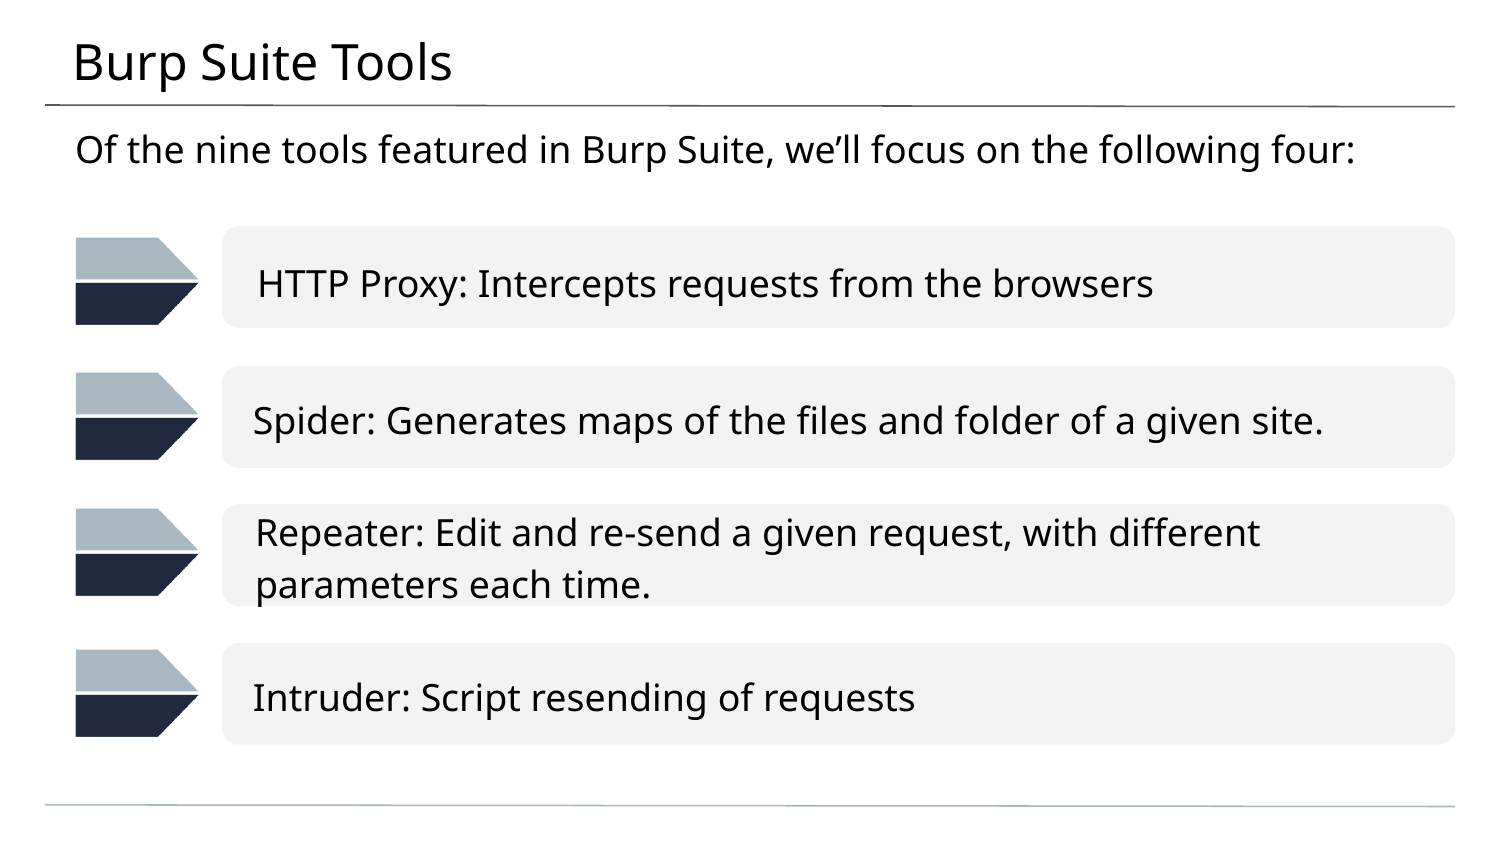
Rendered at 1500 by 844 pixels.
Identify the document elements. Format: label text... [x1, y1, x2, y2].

subtitle Of the nine tools featured in Burp Suite, we’ll focus on the following four: [0, 110, 1500, 171]
title Burp Suite Tools [0, 0, 1500, 88]
subtitle Repeater: Edit and re-send a given request, with different parameters each time. [0, 504, 1500, 605]
subtitle Spider: Generates maps of the files and folder of a given site. [0, 366, 1500, 466]
subtitle HTTP Proxy: Intercepts requests from the browsers [2, 229, 1500, 329]
subtitle Intruder: Script resending of requests [0, 642, 1500, 743]
